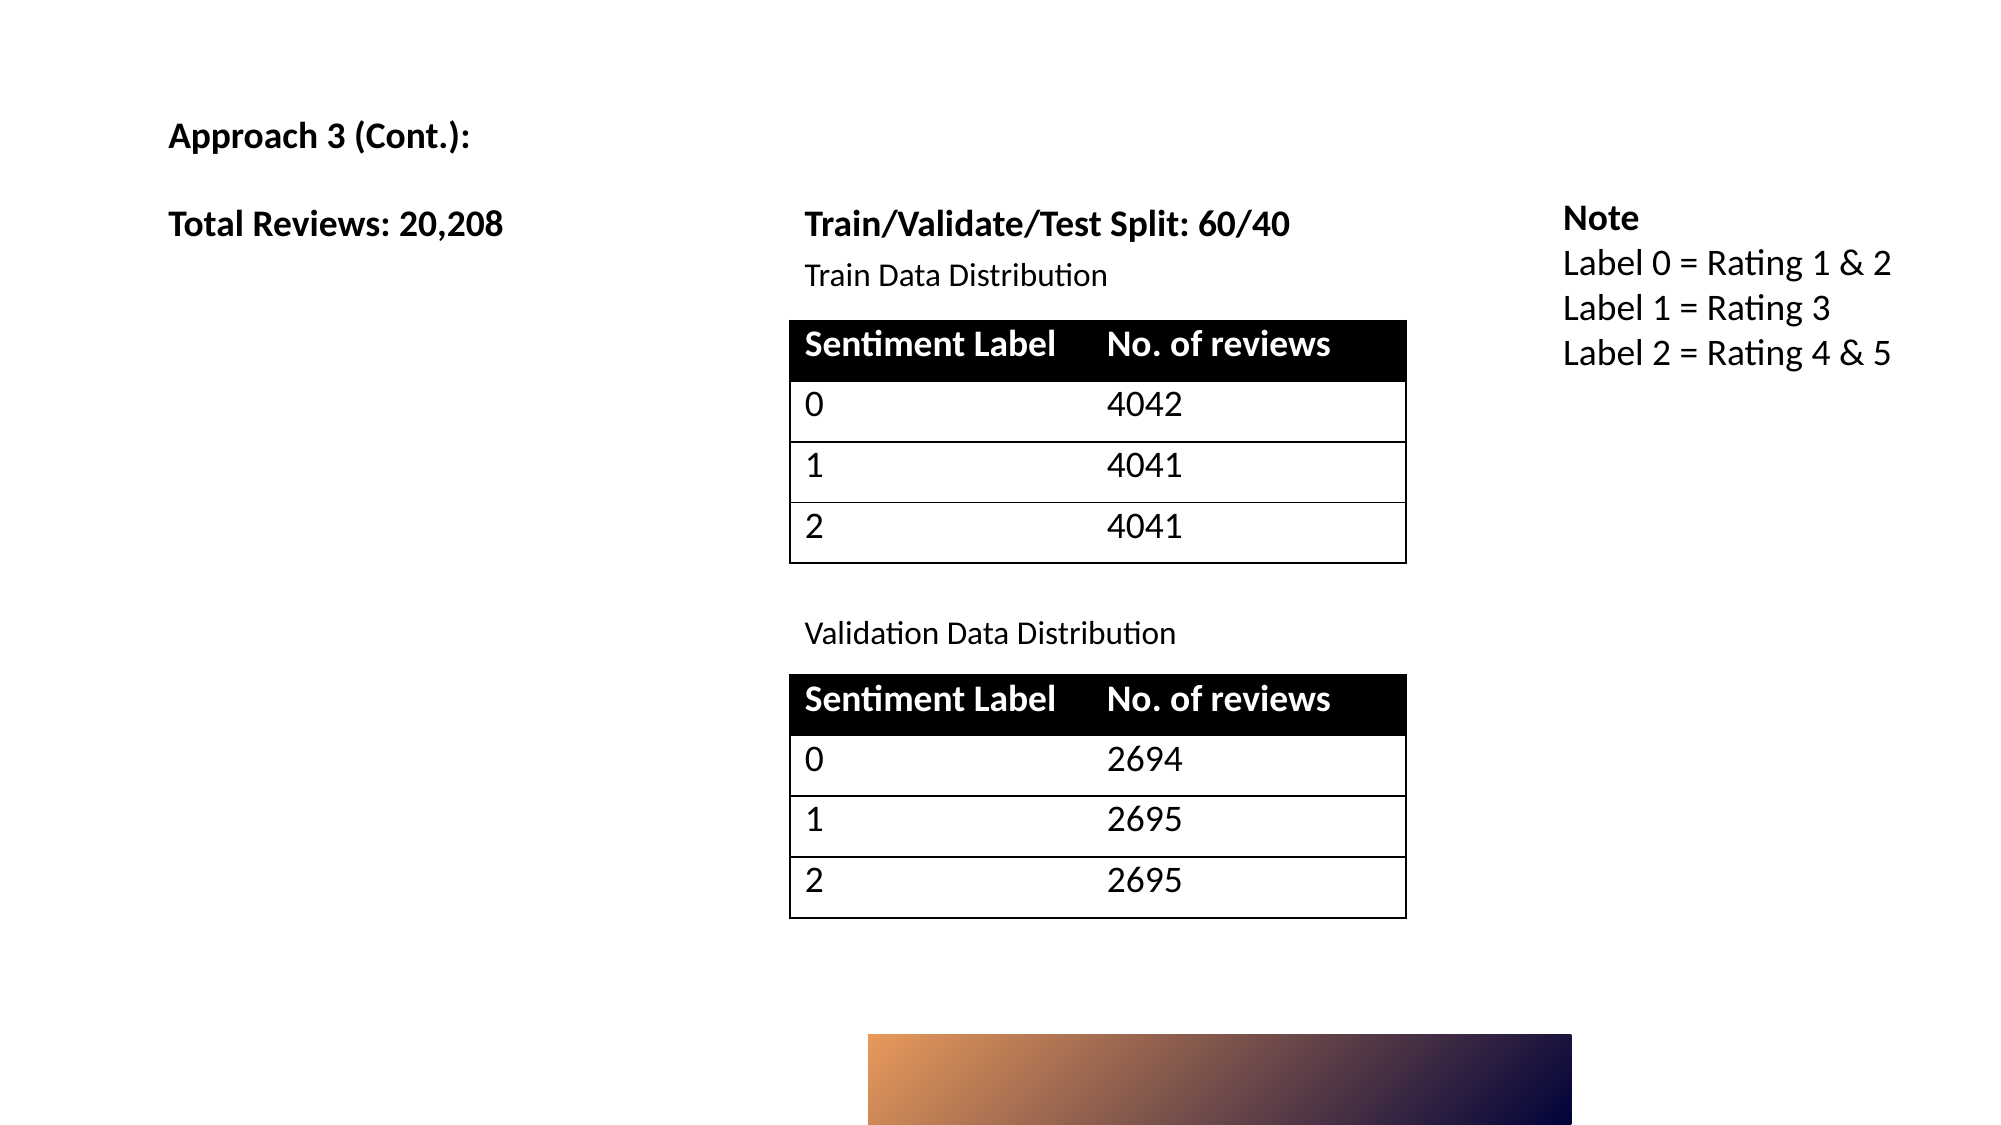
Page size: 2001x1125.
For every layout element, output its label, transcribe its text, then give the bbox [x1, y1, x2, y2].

text_box Total Reviews: 20,208 [153, 191, 704, 252]
text_box Train/Validate/Test Split: 60/40 [789, 191, 1407, 252]
table_cell 0 [791, 382, 1092, 441]
table_cell 2 [791, 503, 1092, 562]
table_cell 2694 [1092, 736, 1405, 795]
text_box Note Label 0 = Rating 1 & 2 Label 1 = Rating 3 Label 2 = Rating 4 & 5 [1548, 185, 1955, 381]
table_cell 1 [791, 443, 1092, 502]
table_header No. of reviews [1092, 322, 1405, 380]
text_box Approach 3 (Cont.): [153, 103, 704, 164]
text_box Validation Data Distribution [789, 603, 1340, 659]
table_cell 4041 [1092, 503, 1405, 562]
table_cell 2695 [1092, 797, 1405, 856]
table_cell 4042 [1092, 382, 1405, 441]
table_header Sentiment Label [791, 322, 1092, 380]
table_cell 0 [791, 736, 1092, 795]
text_box Train Data Distribution [789, 245, 1340, 301]
table_cell 2 [791, 858, 1092, 917]
table_cell 4041 [1092, 443, 1405, 502]
table_header Sentiment Label [791, 676, 1092, 735]
table_cell 2695 [1092, 858, 1405, 917]
table_cell 1 [791, 797, 1092, 856]
table_header No. of reviews [1092, 676, 1405, 735]
